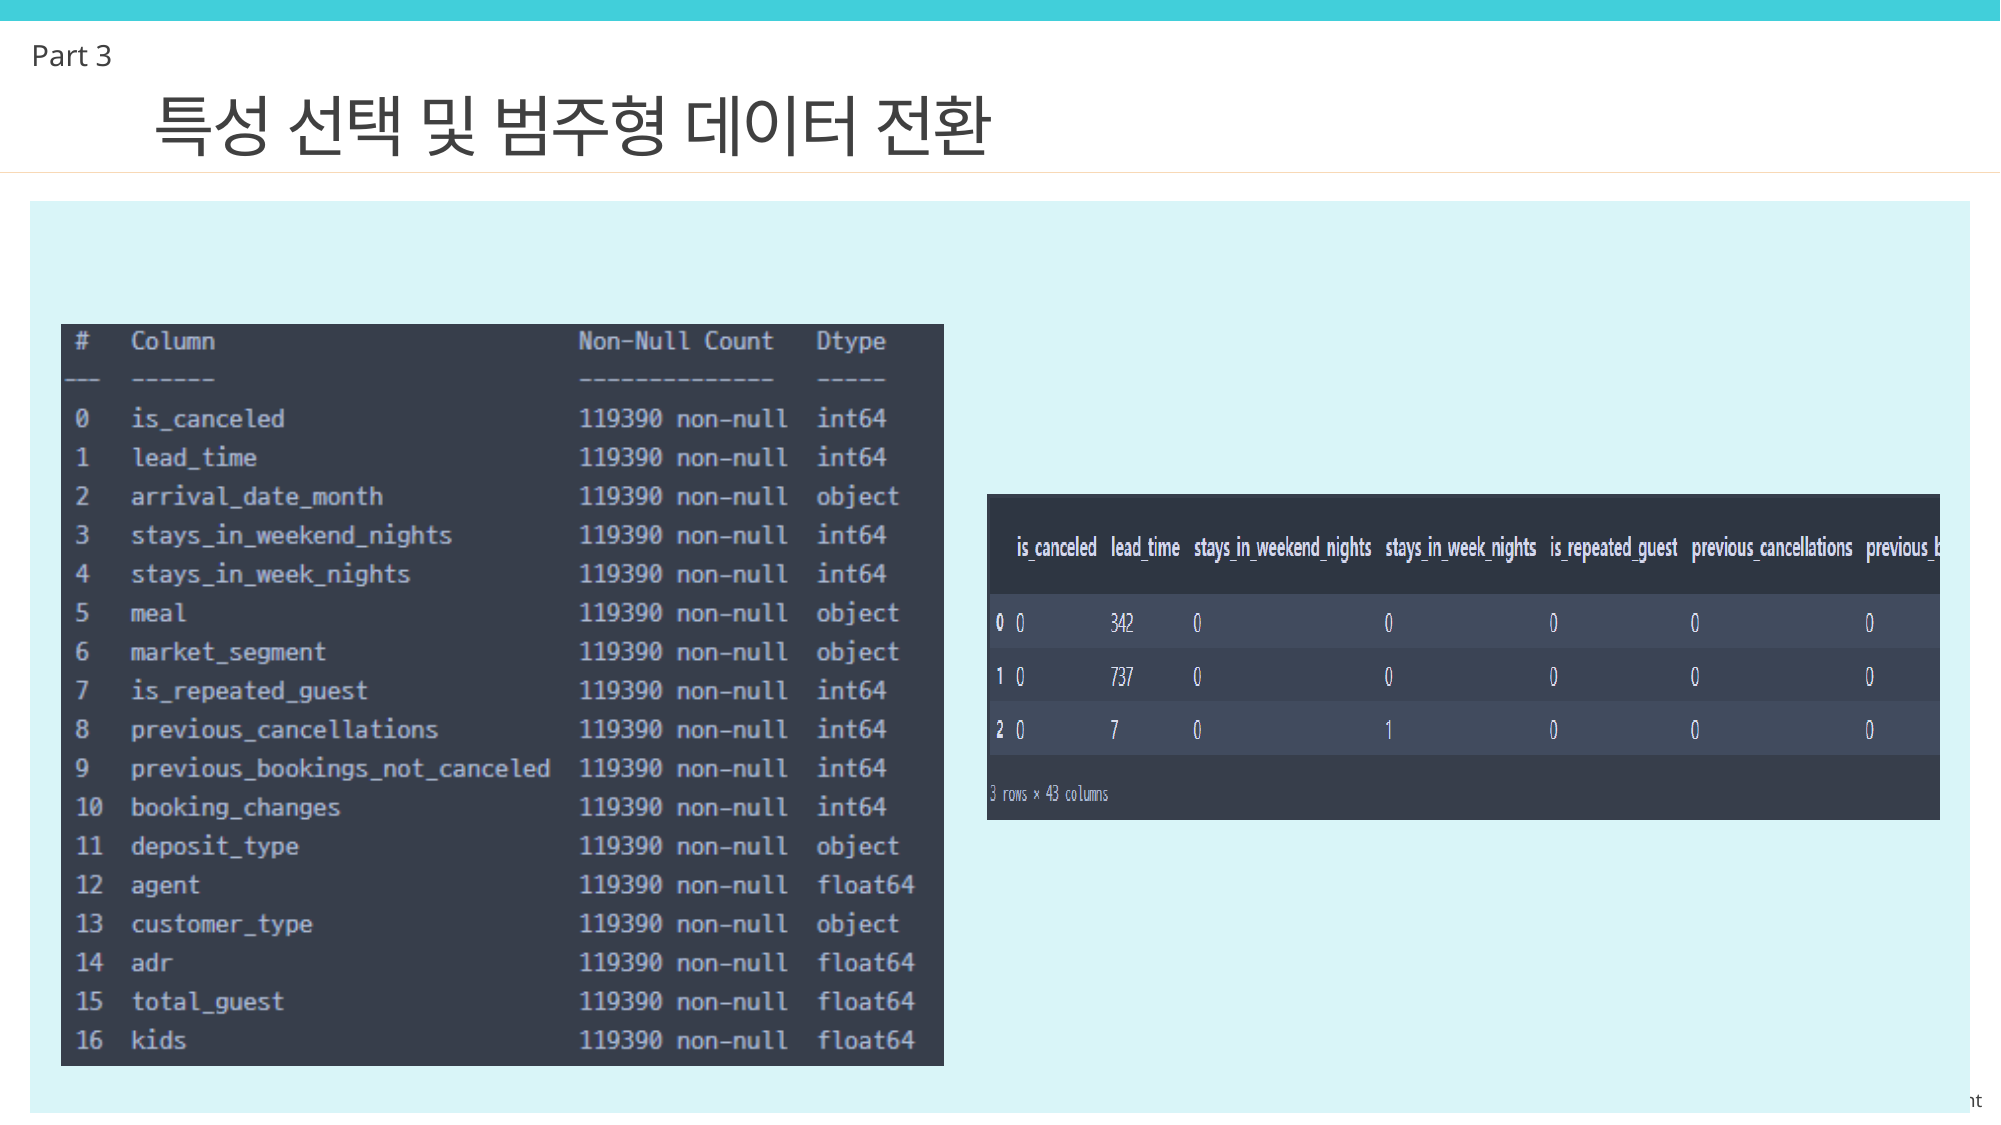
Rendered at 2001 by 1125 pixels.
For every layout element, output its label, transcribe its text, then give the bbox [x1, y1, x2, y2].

text_box Part 3 [16, 29, 300, 80]
picture [61, 324, 944, 1066]
picture [987, 494, 1940, 820]
text_box [30, 201, 1970, 1113]
text_box 특성 선택 및 범주형 데이터 전환 [139, 76, 1009, 172]
text_box [0, 0, 2000, 22]
